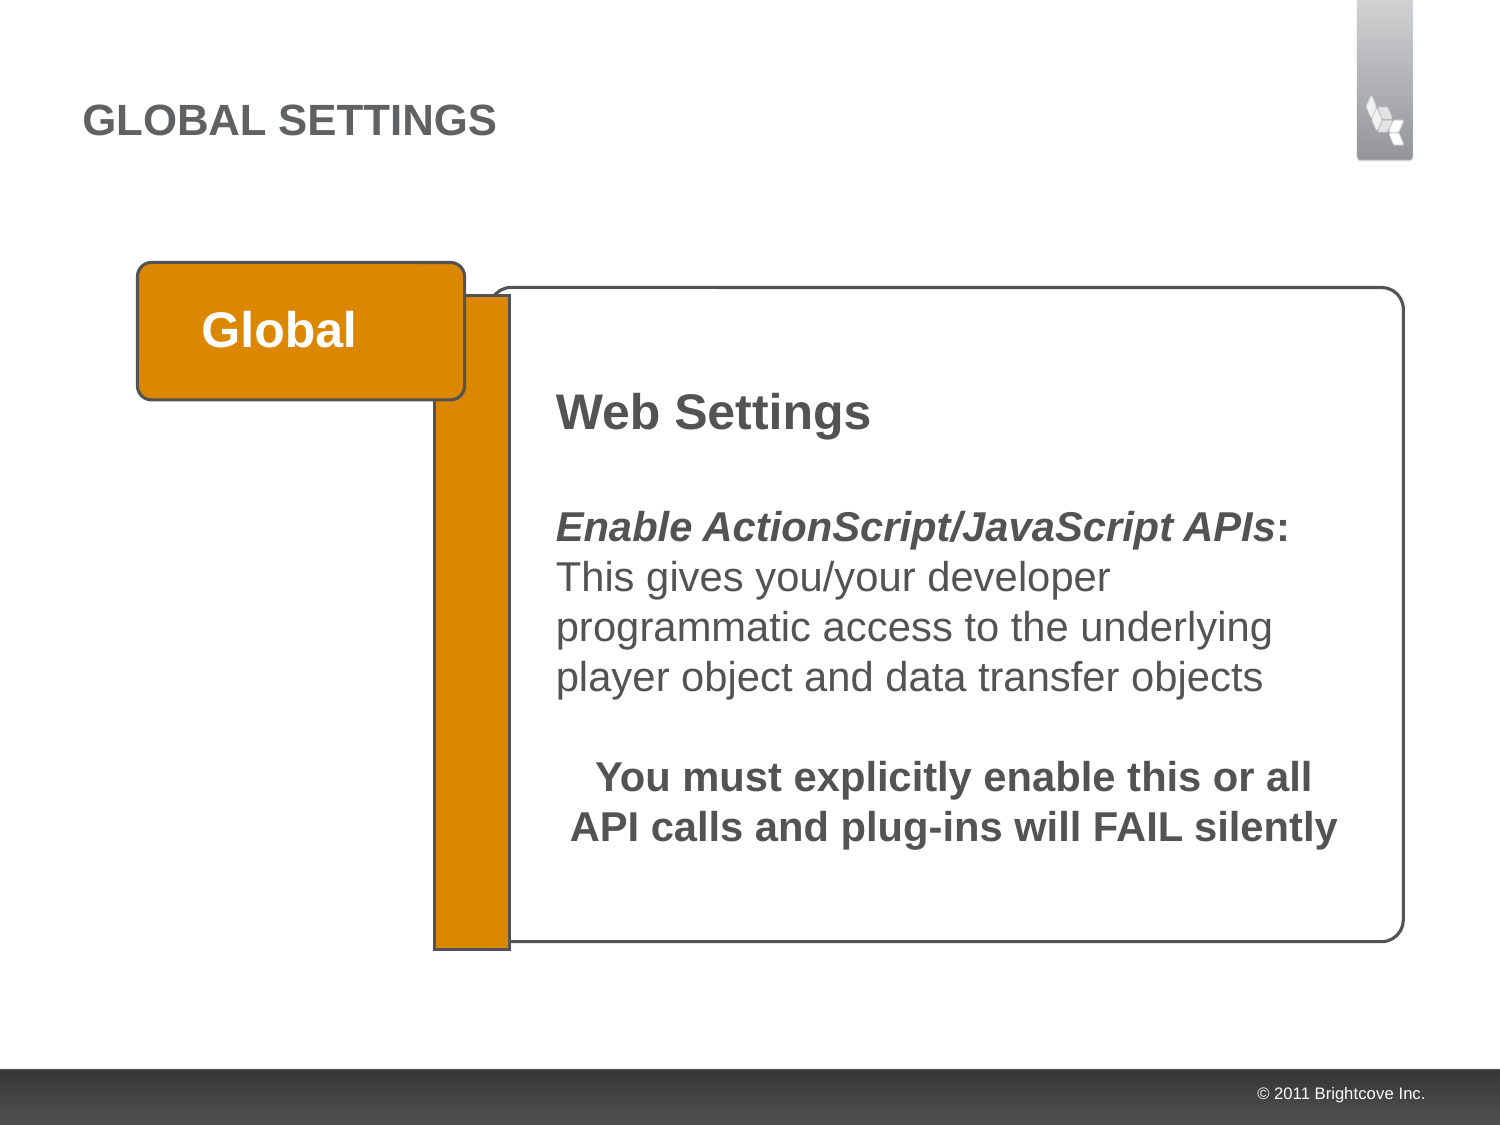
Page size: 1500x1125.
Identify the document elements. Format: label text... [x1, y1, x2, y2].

text_box Web Settings Enable ActionScript/JavaScript APIs: This gives you/your developer programmatic access to the underlying player object and data transfer objects You must explicitly enable this or all API calls and plug-ins will FAIL silently [494, 287, 1404, 942]
text_box Global [137, 262, 465, 400]
title Global Settings [66, 34, 1322, 203]
picture [0, 0, 1500, 1125]
text_box [434, 295, 510, 950]
